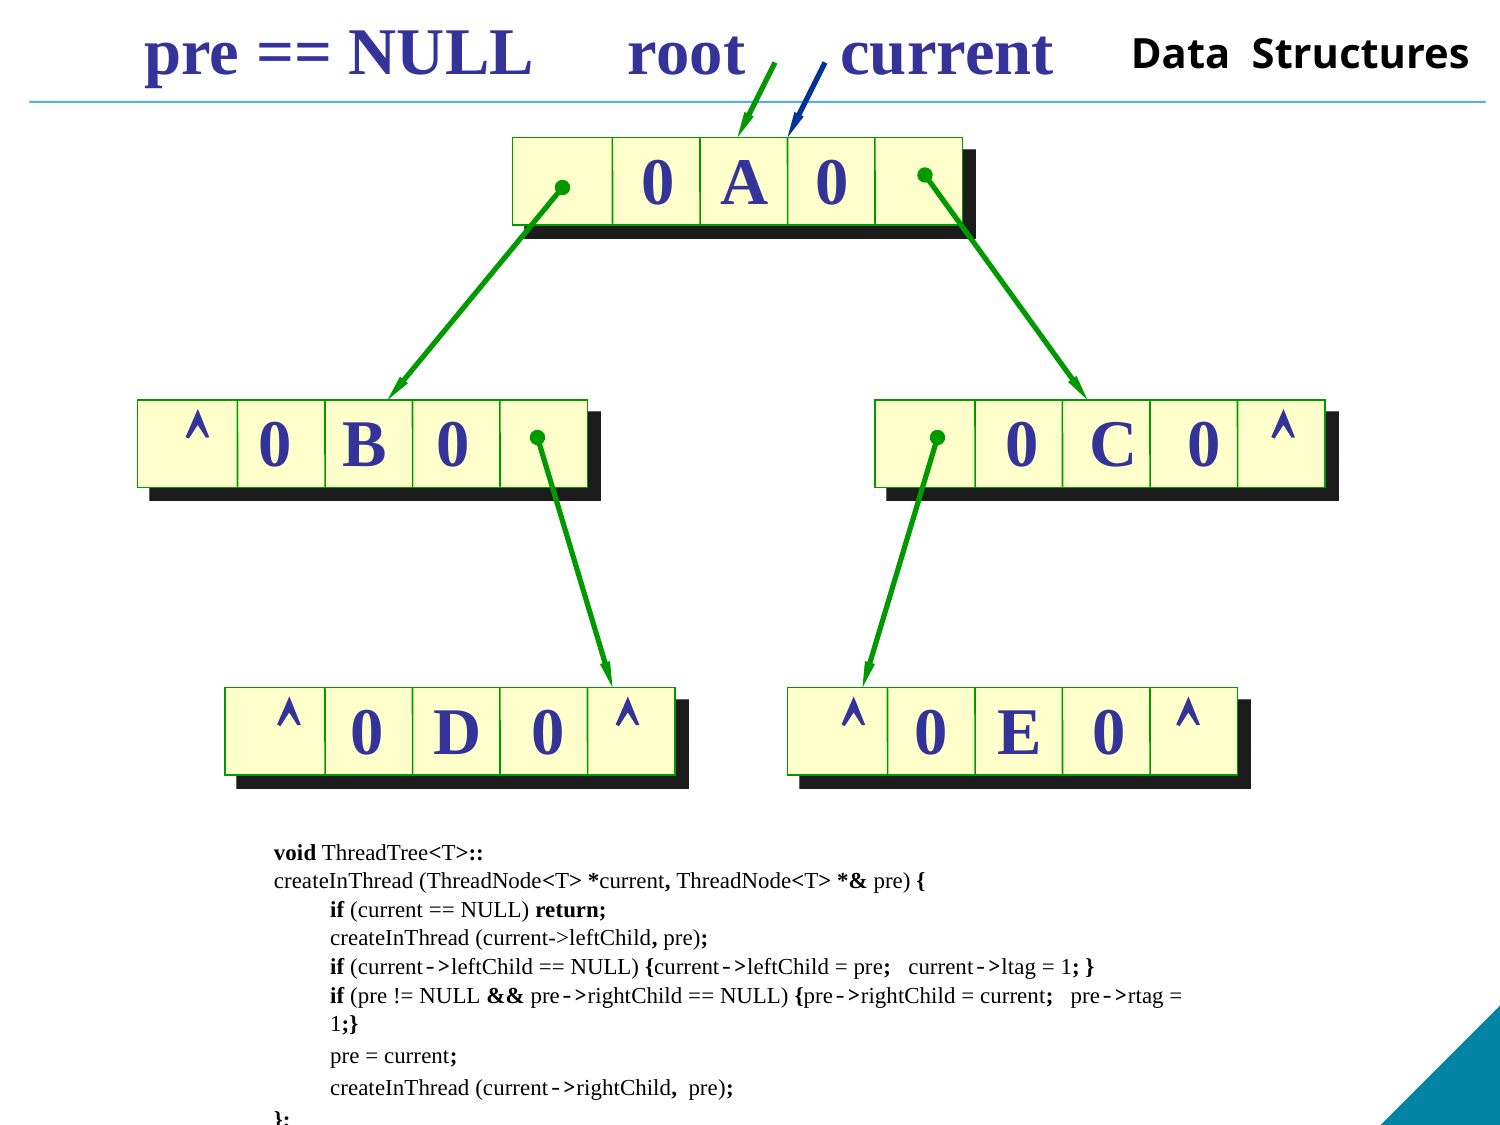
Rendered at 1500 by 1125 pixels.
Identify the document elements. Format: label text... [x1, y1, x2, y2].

text_box [224, 687, 262, 775]
text_box pre == NULL [129, 0, 550, 95]
text_box [865, 137, 963, 225]
text_box [787, 62, 826, 138]
text_box [536, 399, 588, 488]
text_box 0 A 0 [788, 130, 865, 225]
text_box [862, 431, 944, 688]
text_box  0 D 0  [262, 680, 654, 775]
text_box [137, 399, 171, 488]
text_box [787, 687, 826, 775]
text_box [918, 168, 1088, 400]
text_box current [825, 0, 1070, 95]
text_box [654, 687, 675, 775]
text_box [387, 181, 569, 400]
text_box [531, 431, 613, 688]
text_box void ThreadTree<T>:: createInThread (ThreadNode<T> *current, ThreadNode<T> *& pre) { if (current == NULL) return; createInThread (current->leftChild, pre); if (current->leftChild == NULL) {current->leftChild = pre; current->ltag = 1; } if (pre != NULL && pre->rightChild == NULL) {pre->rightChild = current; pre->rtag = 1;} pre = current; createInThread (current->rightChild, pre); }; [259, 829, 1216, 1121]
text_box 0 A 0 [626, 130, 789, 225]
text_box  0 B 0 [171, 392, 536, 488]
text_box [874, 399, 906, 488]
text_box root [613, 0, 761, 95]
text_box  0 E 0  [826, 680, 1214, 775]
text_box [1309, 399, 1325, 488]
text_box 0 C 0  [906, 392, 1309, 488]
text_box [613, 137, 626, 225]
text_box [737, 95, 759, 138]
text_box [512, 137, 612, 225]
text_box [1214, 687, 1238, 775]
